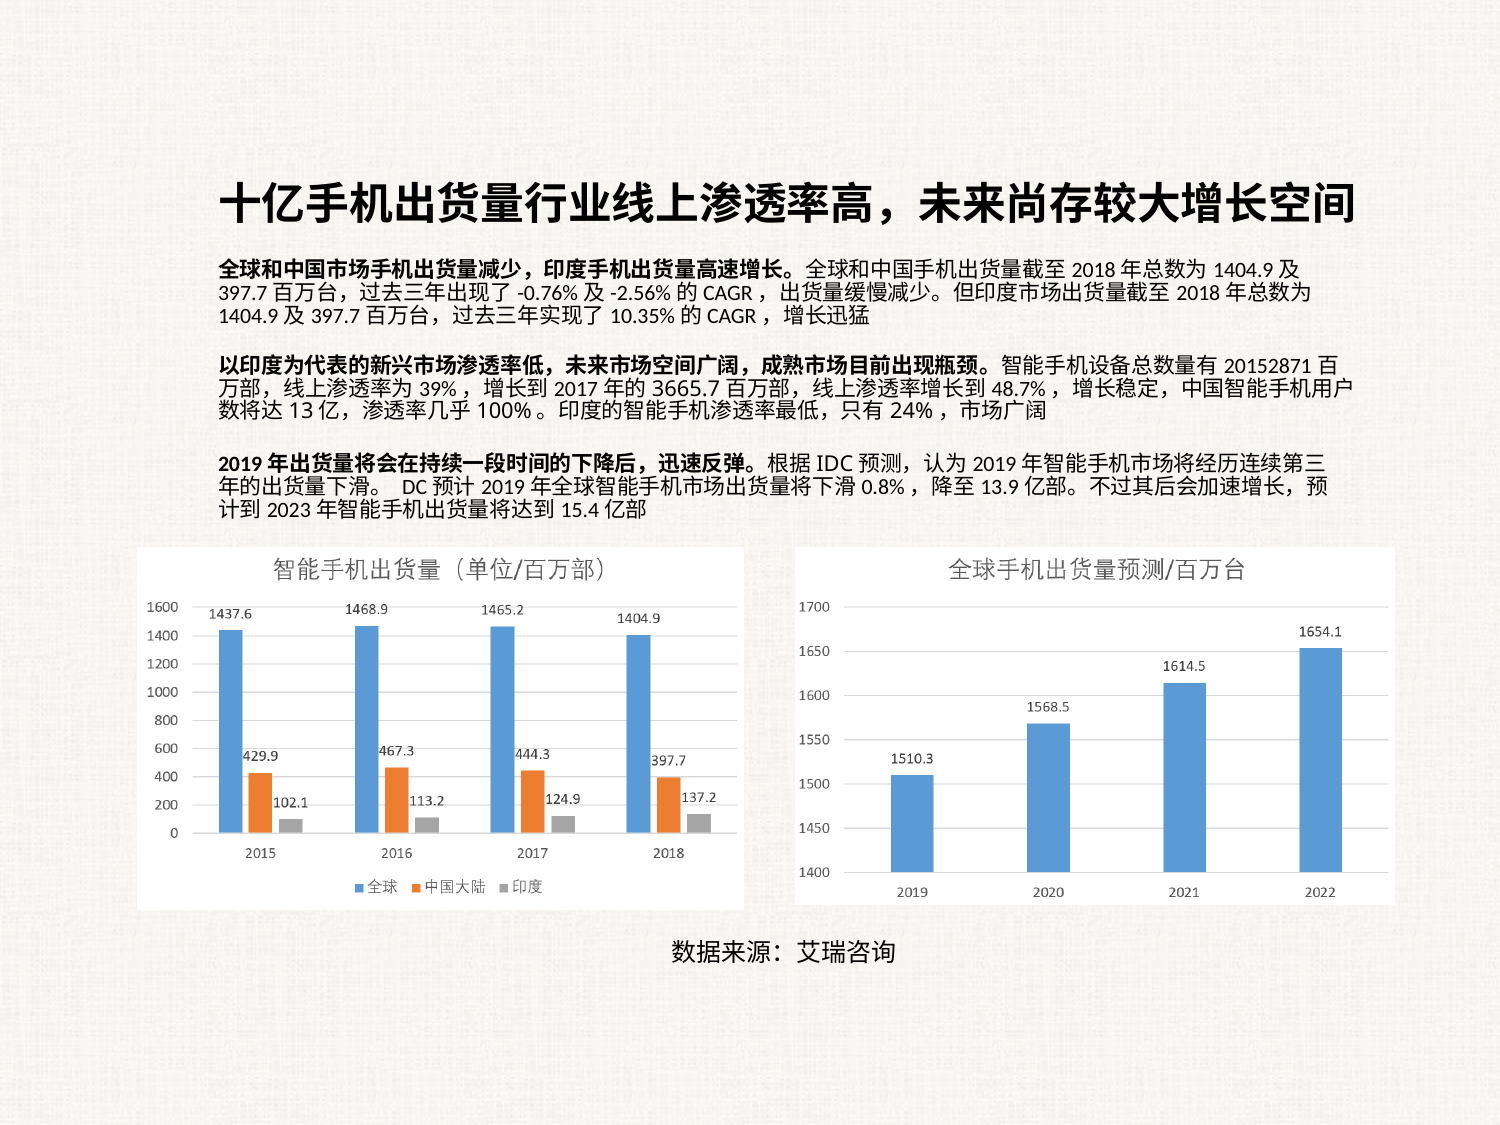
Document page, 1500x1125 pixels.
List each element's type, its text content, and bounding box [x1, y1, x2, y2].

picture [136, 547, 744, 911]
text_box 全球和中国市场手机出货量减少，印度手机出货量高速增长。全球和中国手机出货量截至2018年总数为1404.9及397.7百万台，过去三年出现了-0.76%及-2.56%的CAGR，出货量缓慢减少。但印度市场出货量截至2018年总数为1404.9及397.7百万台，过去三年实现了10.35%的CAGR，增长迅猛 [218, 259, 1353, 329]
text_box 以印度为代表的新兴市场渗透率低，未来市场空间广阔，成熟市场目前出现瓶颈。智能手机设备总数量有20152871百万部，线上渗透率为39%，增长到2017年的3665.7百万部，线上渗透率增长到48.7%，增长稳定，中国智能手机用户数将达13亿，渗透率几乎100%。印度的智能手机渗透率最低，只有24%，市场广阔 [218, 354, 1356, 424]
text_box 2019年出货量将会在持续一段时间的下降后，迅速反弹。根据IDC预测，认为2019年智能手机市场将经历连续第三年的出货量下滑。 DC预计2019年全球智能手机市场出货量将下滑0.8%，降至13.9亿部。不过其后会加速增长，预计到2023年智能手机出货量将达到15.4亿部 [218, 453, 1346, 522]
text_box 数据来源：艾瑞咨询 [656, 928, 1033, 974]
picture [795, 547, 1395, 905]
text_box 十亿手机出货量行业线上渗透率高，未来尚存较大增长空间 [218, 189, 1390, 229]
